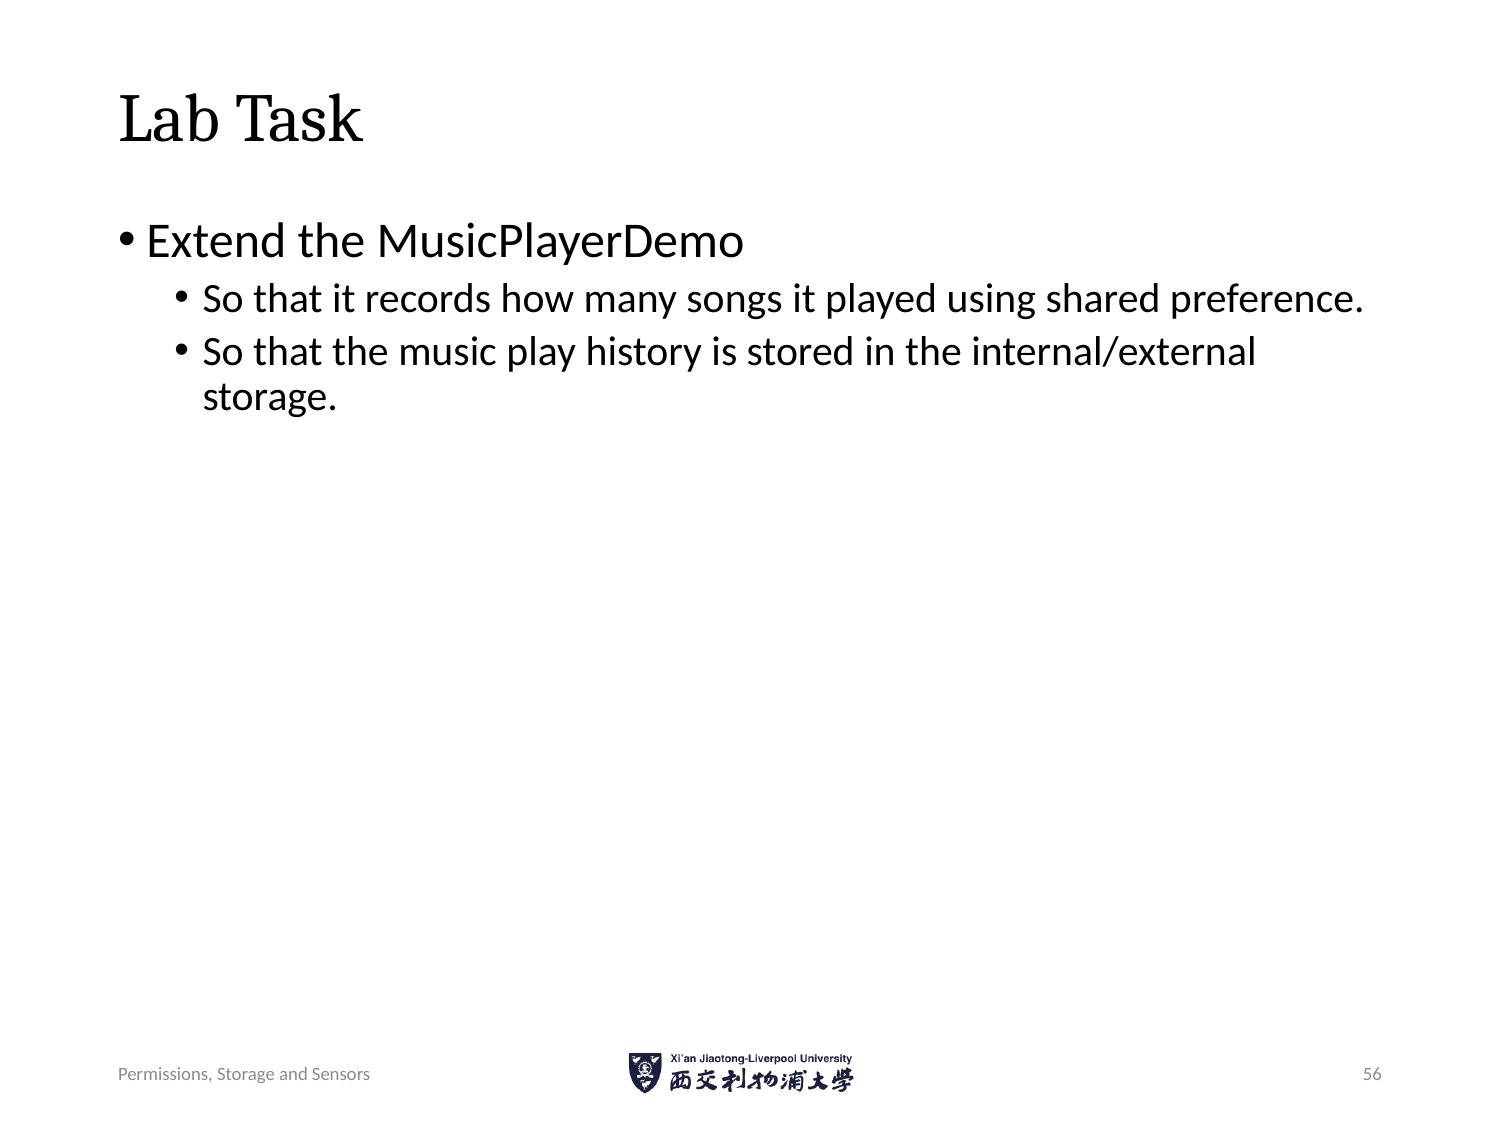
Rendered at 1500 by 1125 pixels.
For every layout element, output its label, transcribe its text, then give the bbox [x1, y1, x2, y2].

list Extend the MusicPlayerDemo So that it records how many songs it played using shared preference. So that the music play history is stored in the internal/external storage. [103, 206, 1397, 1014]
slide_number Permissions, Storage and Sensors [103, 1042, 441, 1103]
slide_number 56 [1059, 1042, 1397, 1103]
title Lab Task [103, 59, 1397, 178]
picture [625, 1049, 857, 1096]
